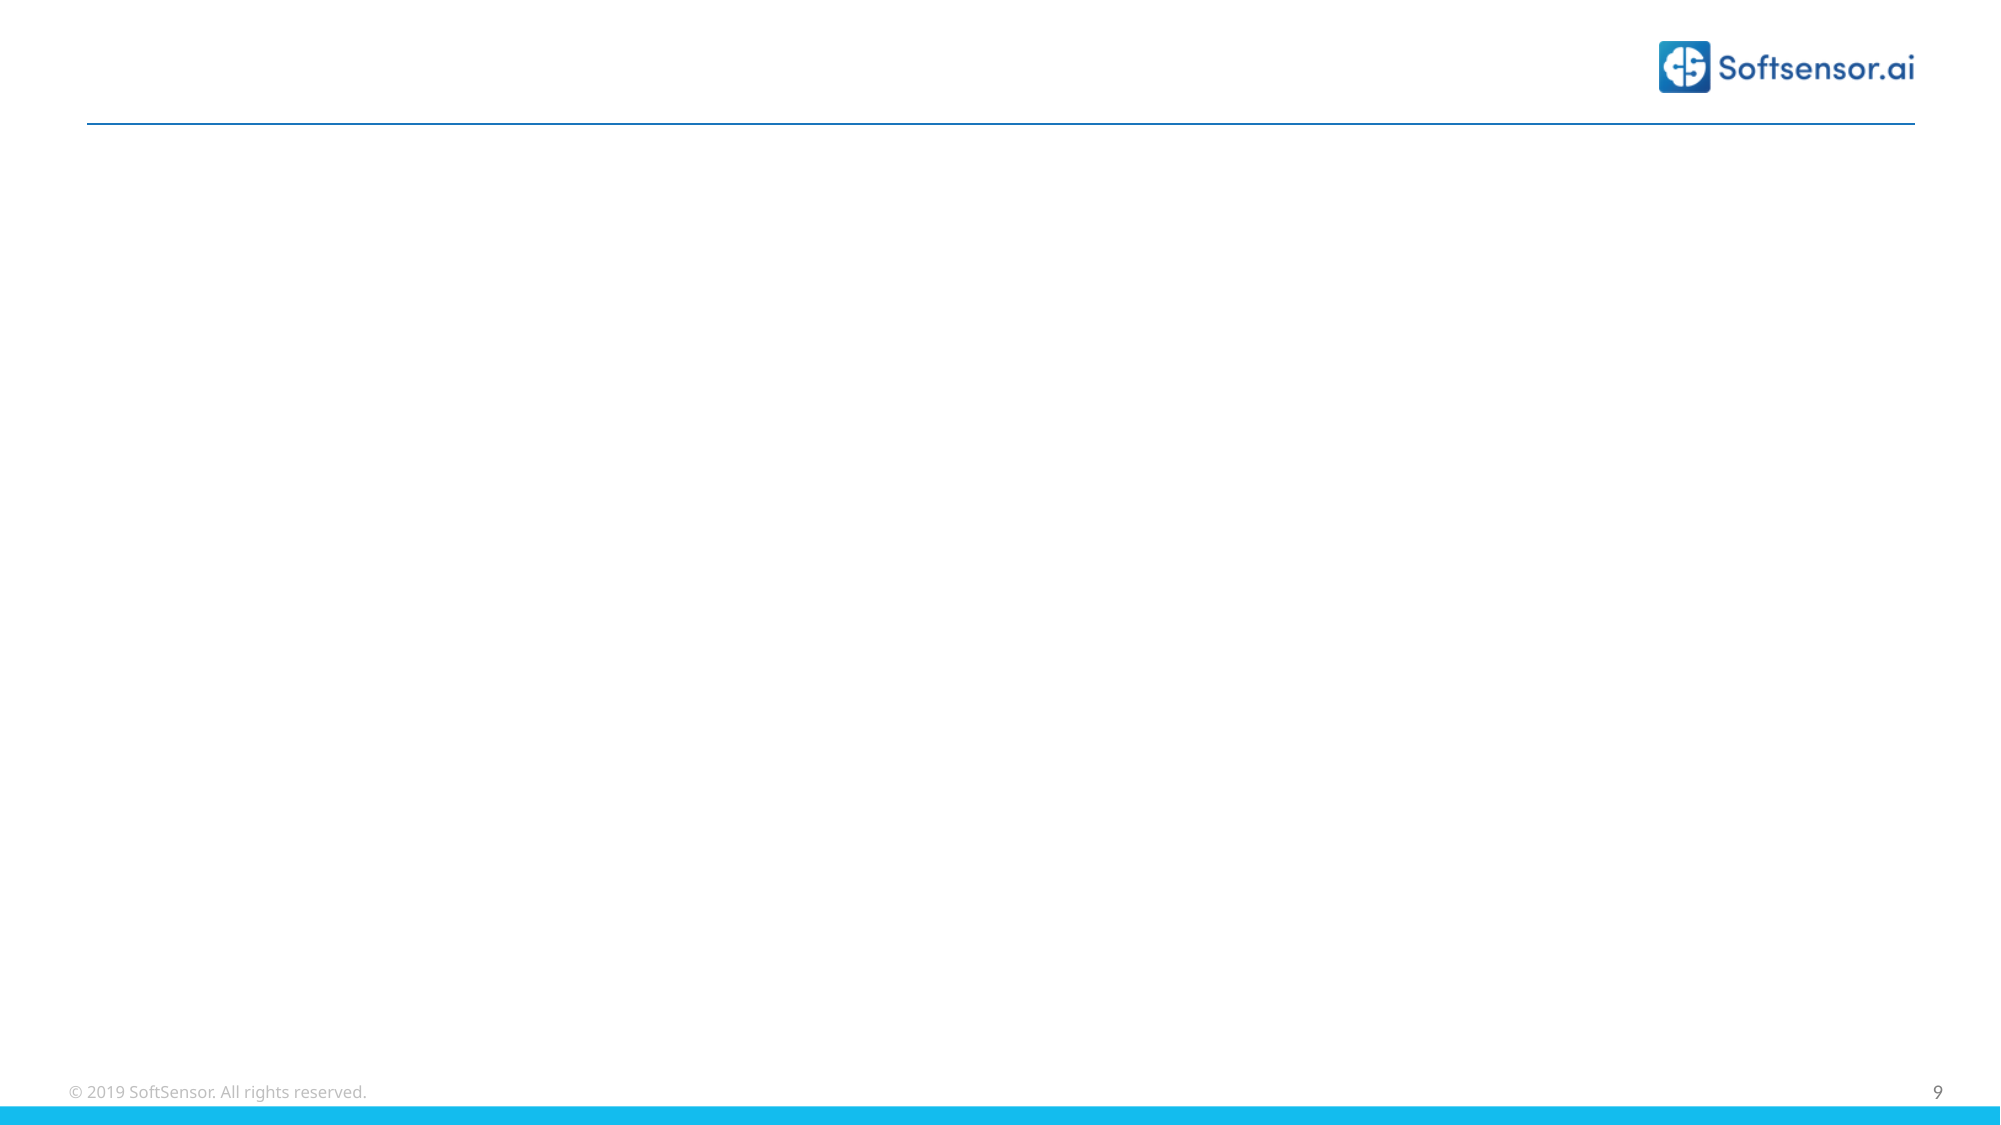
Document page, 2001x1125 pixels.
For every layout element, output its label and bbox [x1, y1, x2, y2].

picture [1659, 41, 1921, 93]
